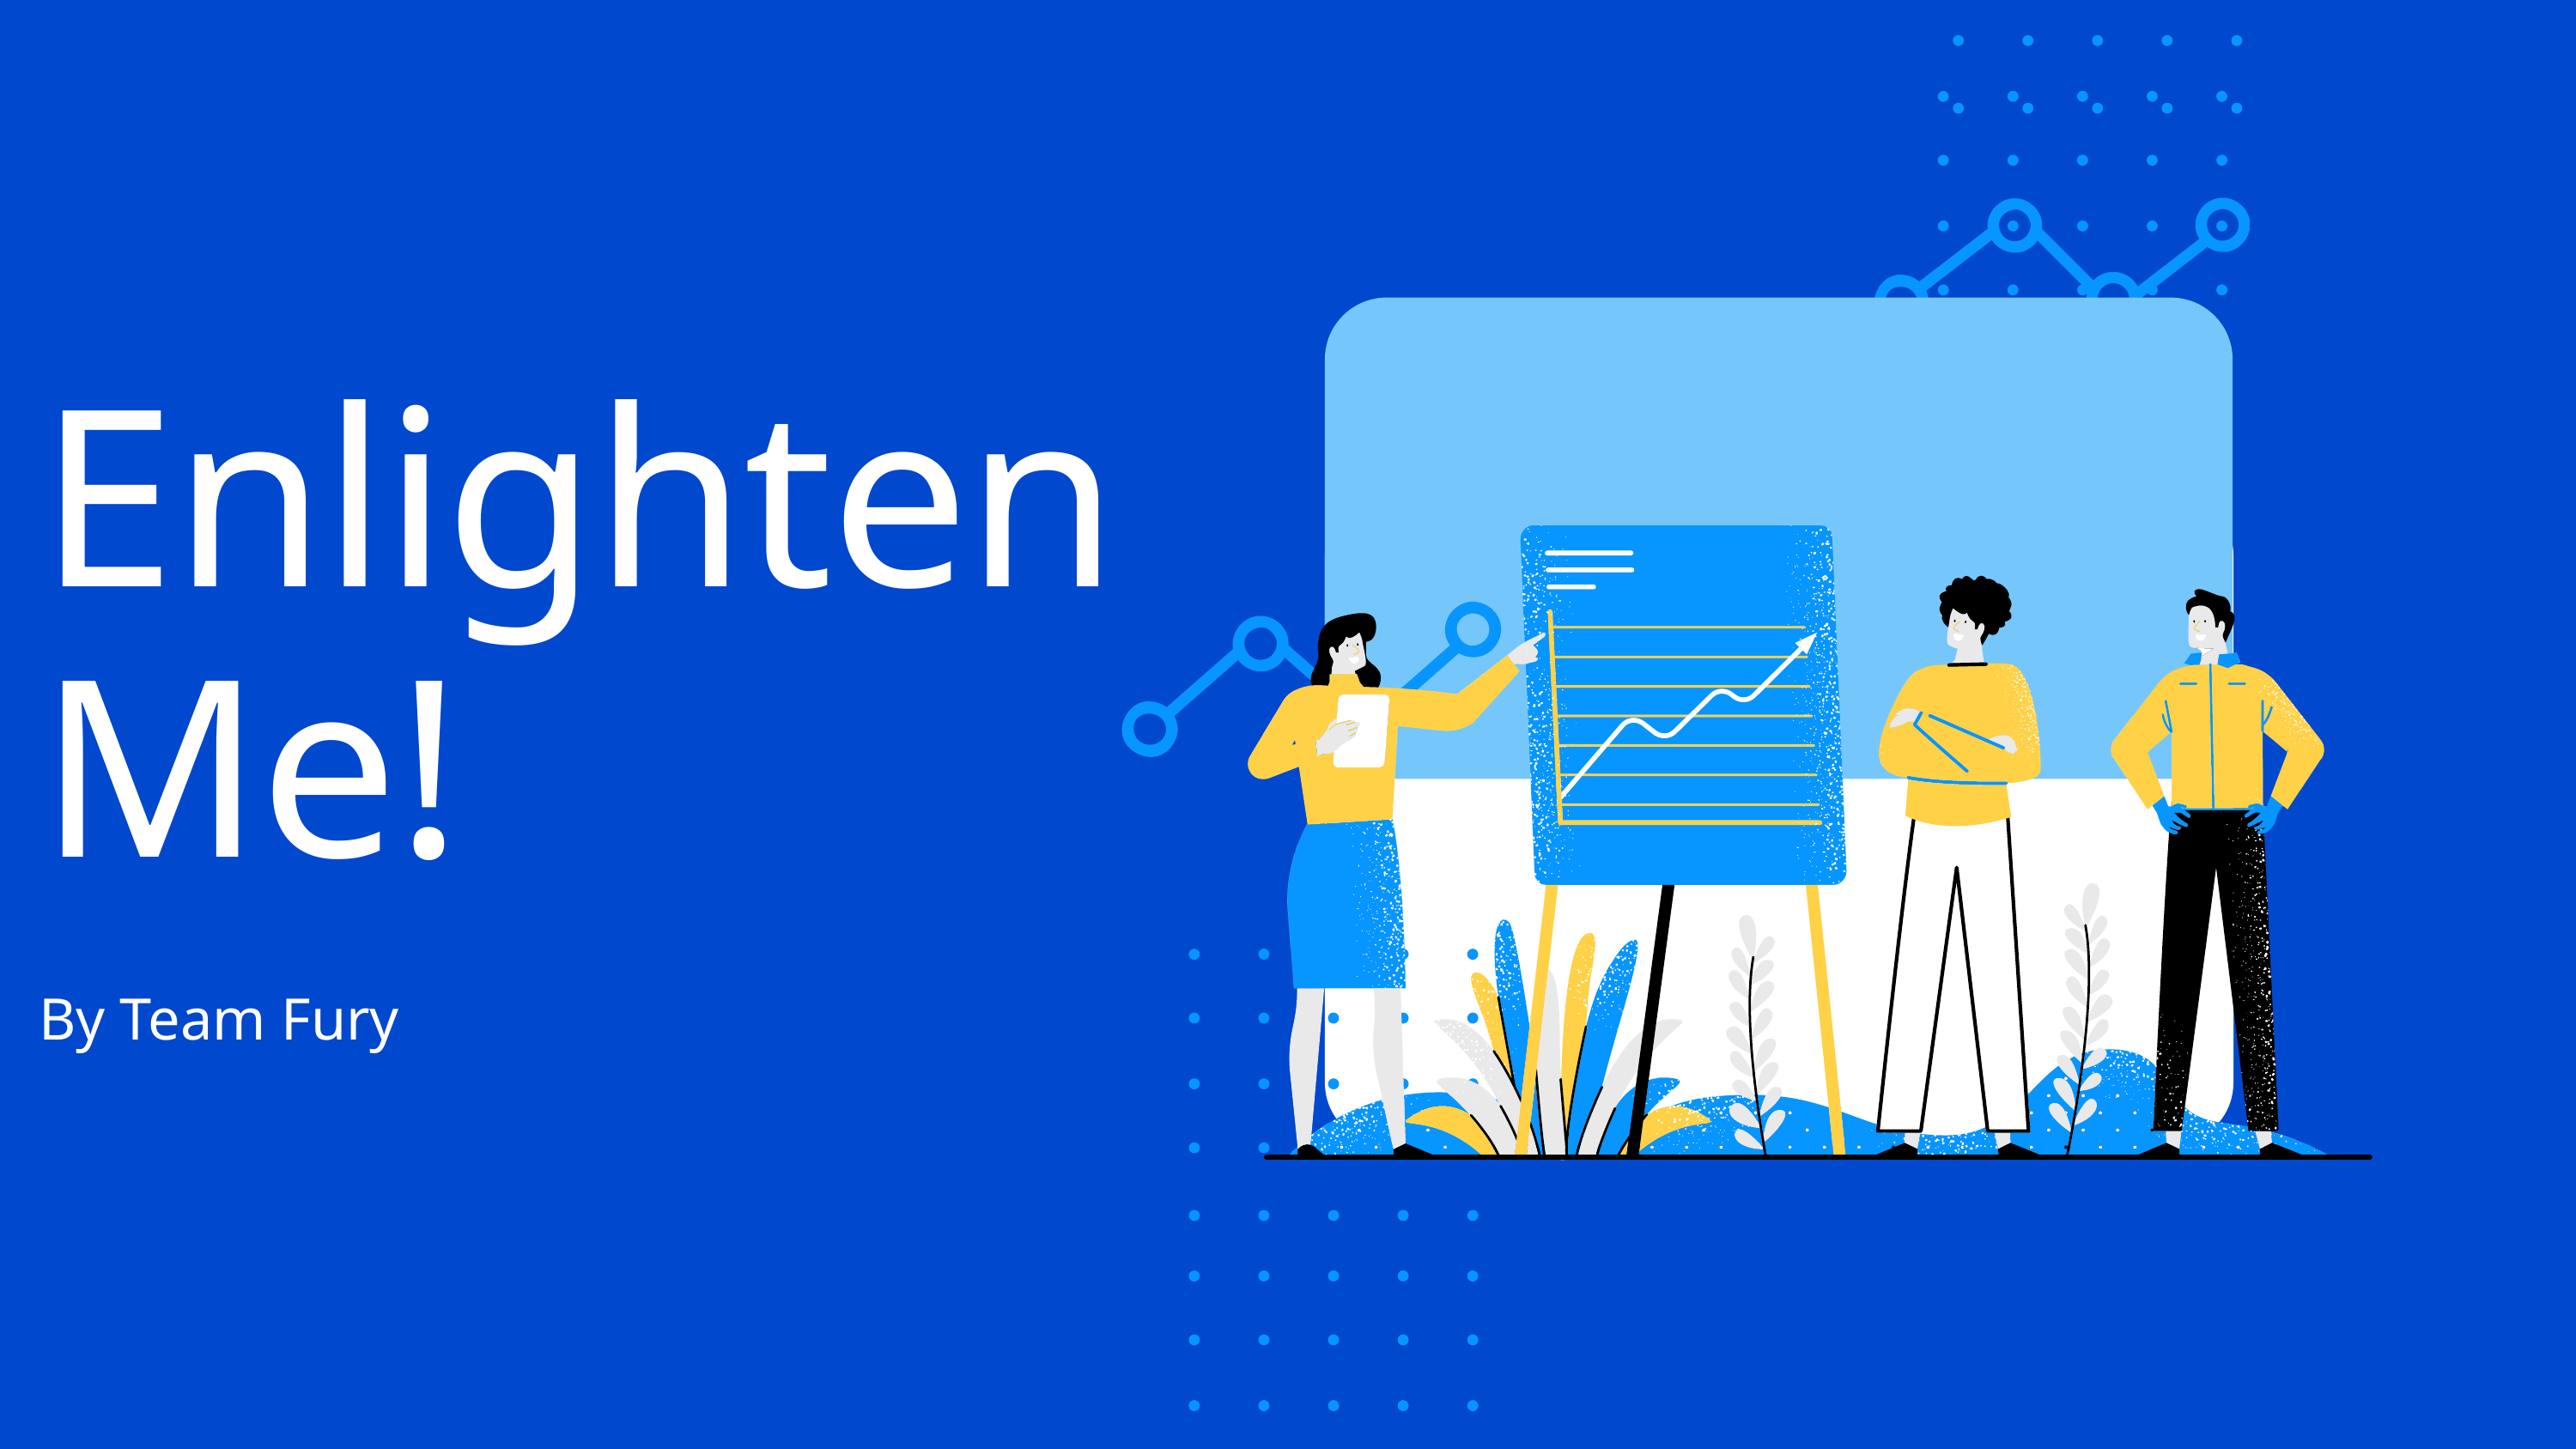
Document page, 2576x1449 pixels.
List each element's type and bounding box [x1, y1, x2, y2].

text_box [1324, 297, 2233, 524]
picture [1143, 524, 2373, 1226]
picture [1180, 1264, 1484, 1449]
picture [1876, 0, 2248, 340]
text_box [39, 350, 1143, 1045]
